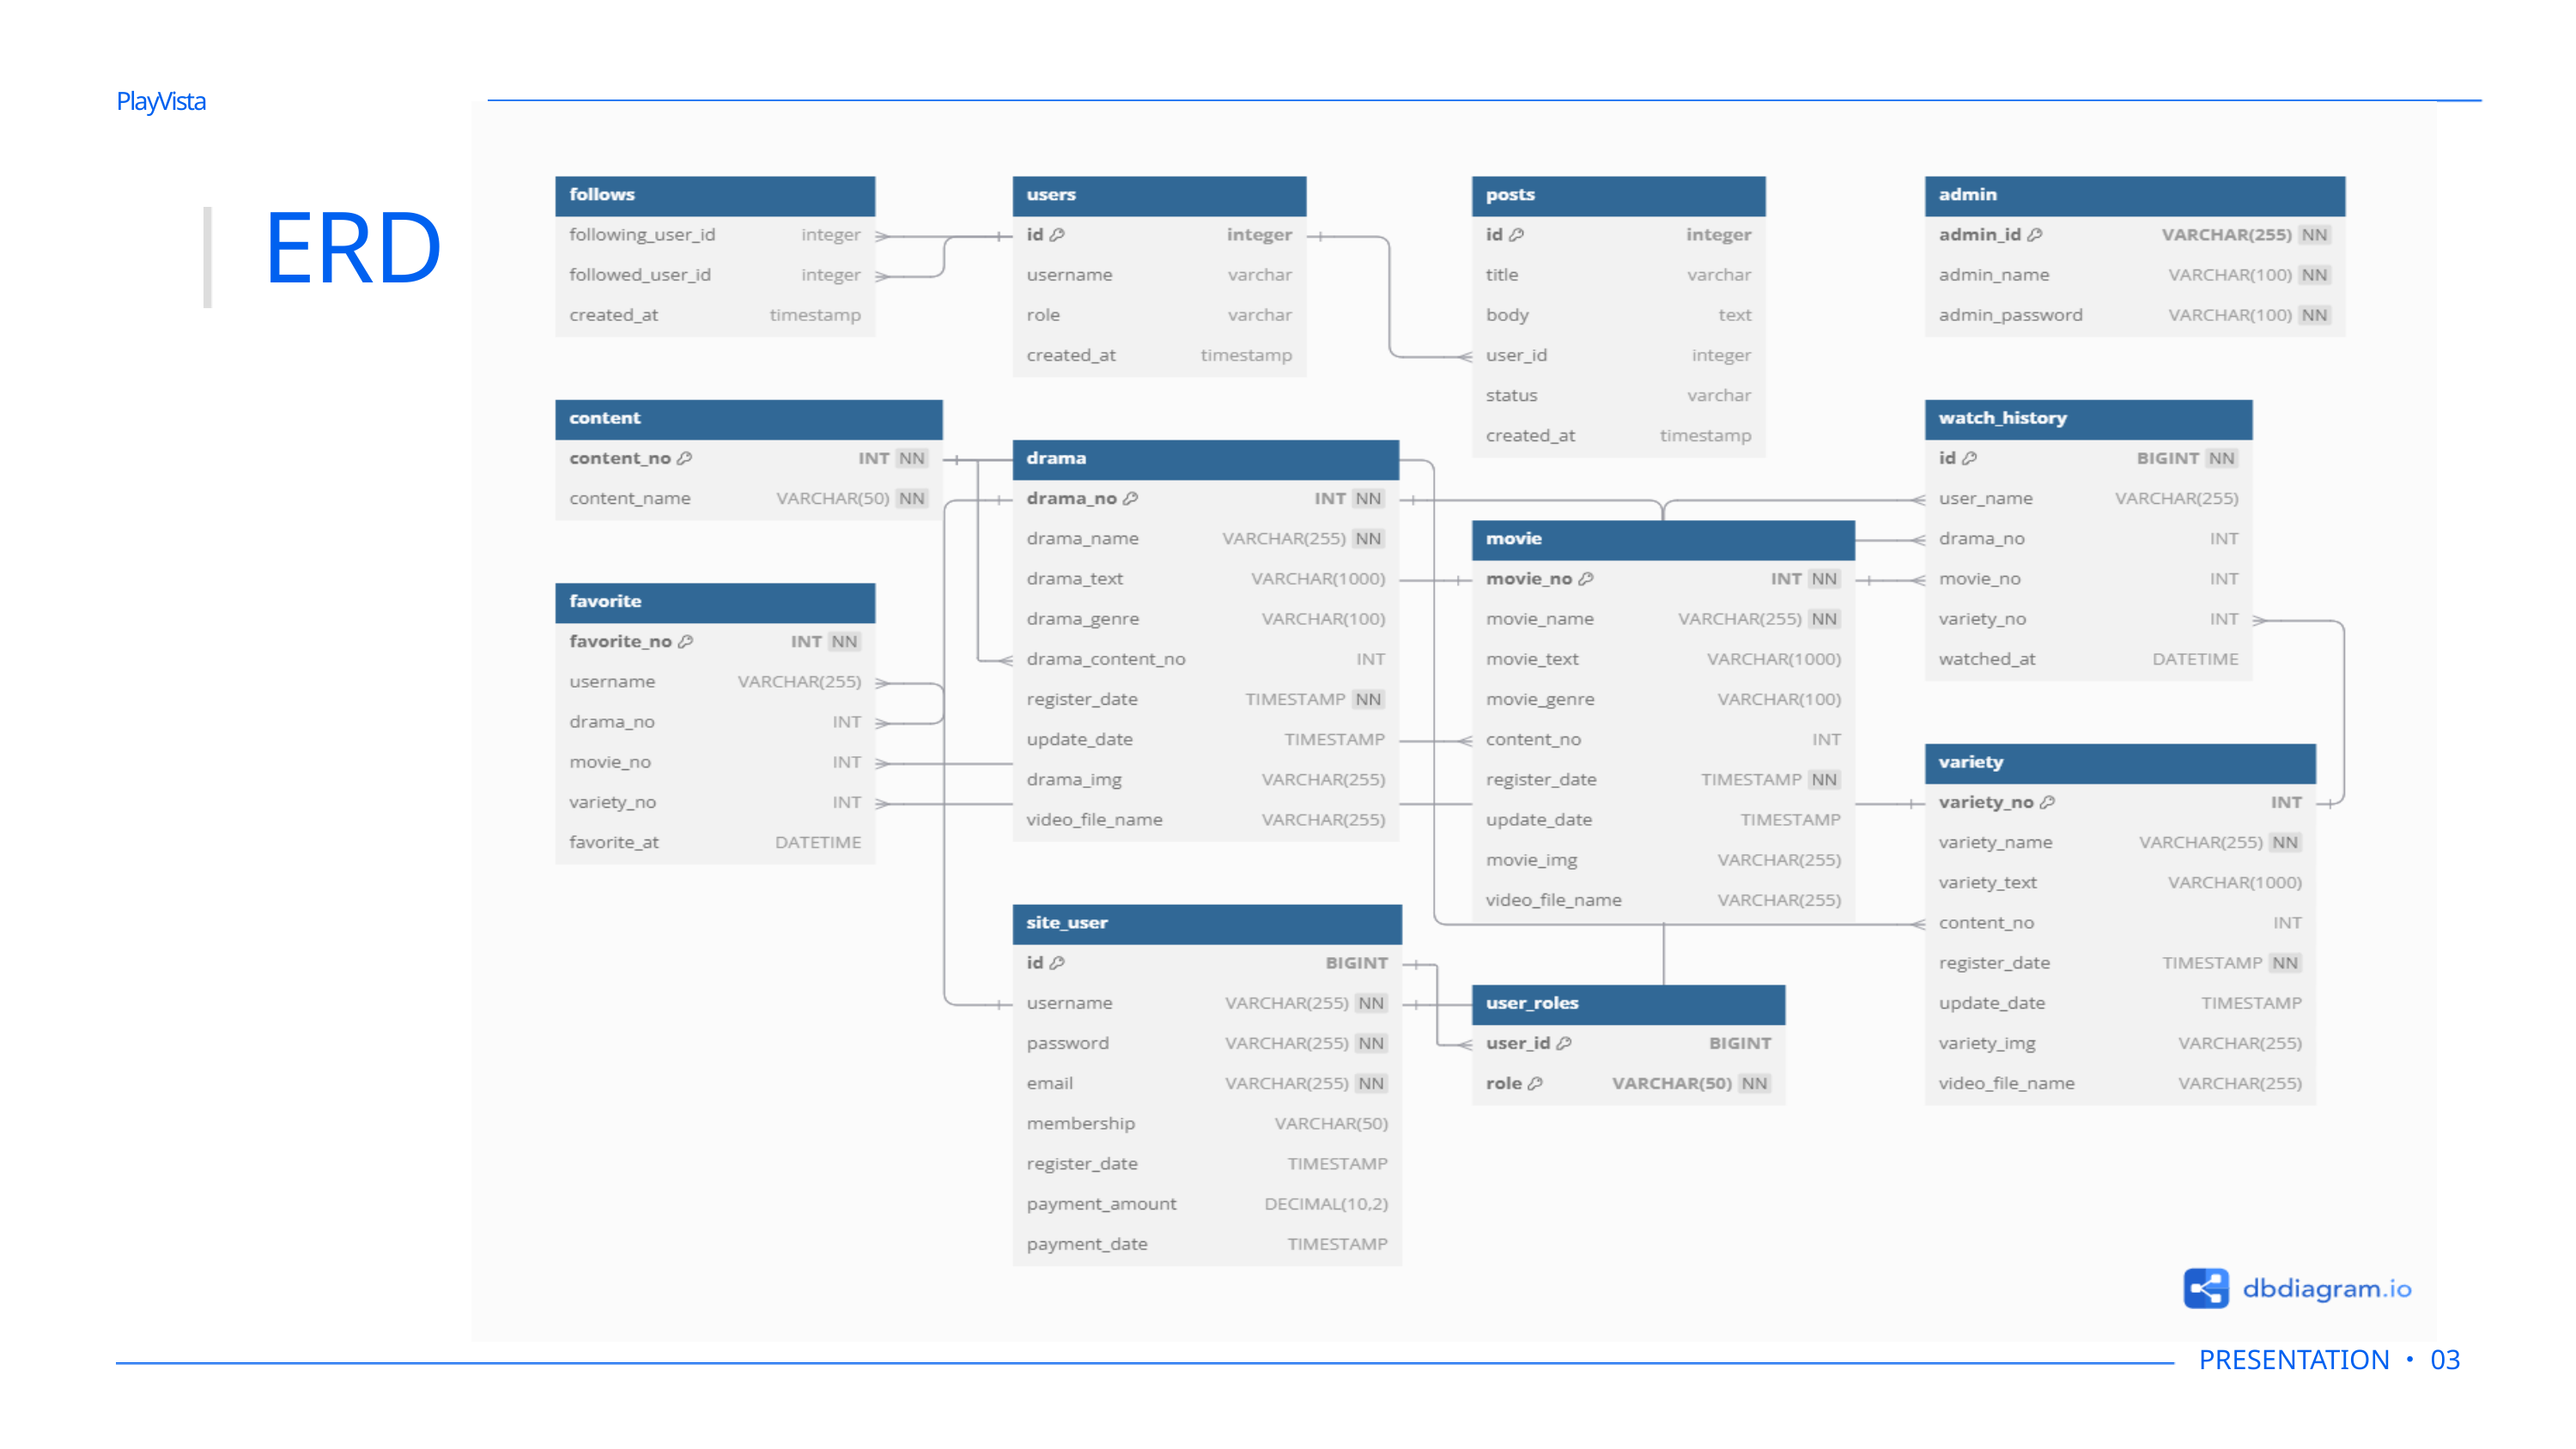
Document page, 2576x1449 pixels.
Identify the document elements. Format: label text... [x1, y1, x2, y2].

picture [204, 207, 214, 308]
picture [471, 100, 2483, 1342]
text_box PRESENTATION・03 [2084, 1341, 2462, 1379]
text_box ERD [261, 179, 467, 317]
text_box PlayVista [116, 82, 494, 120]
